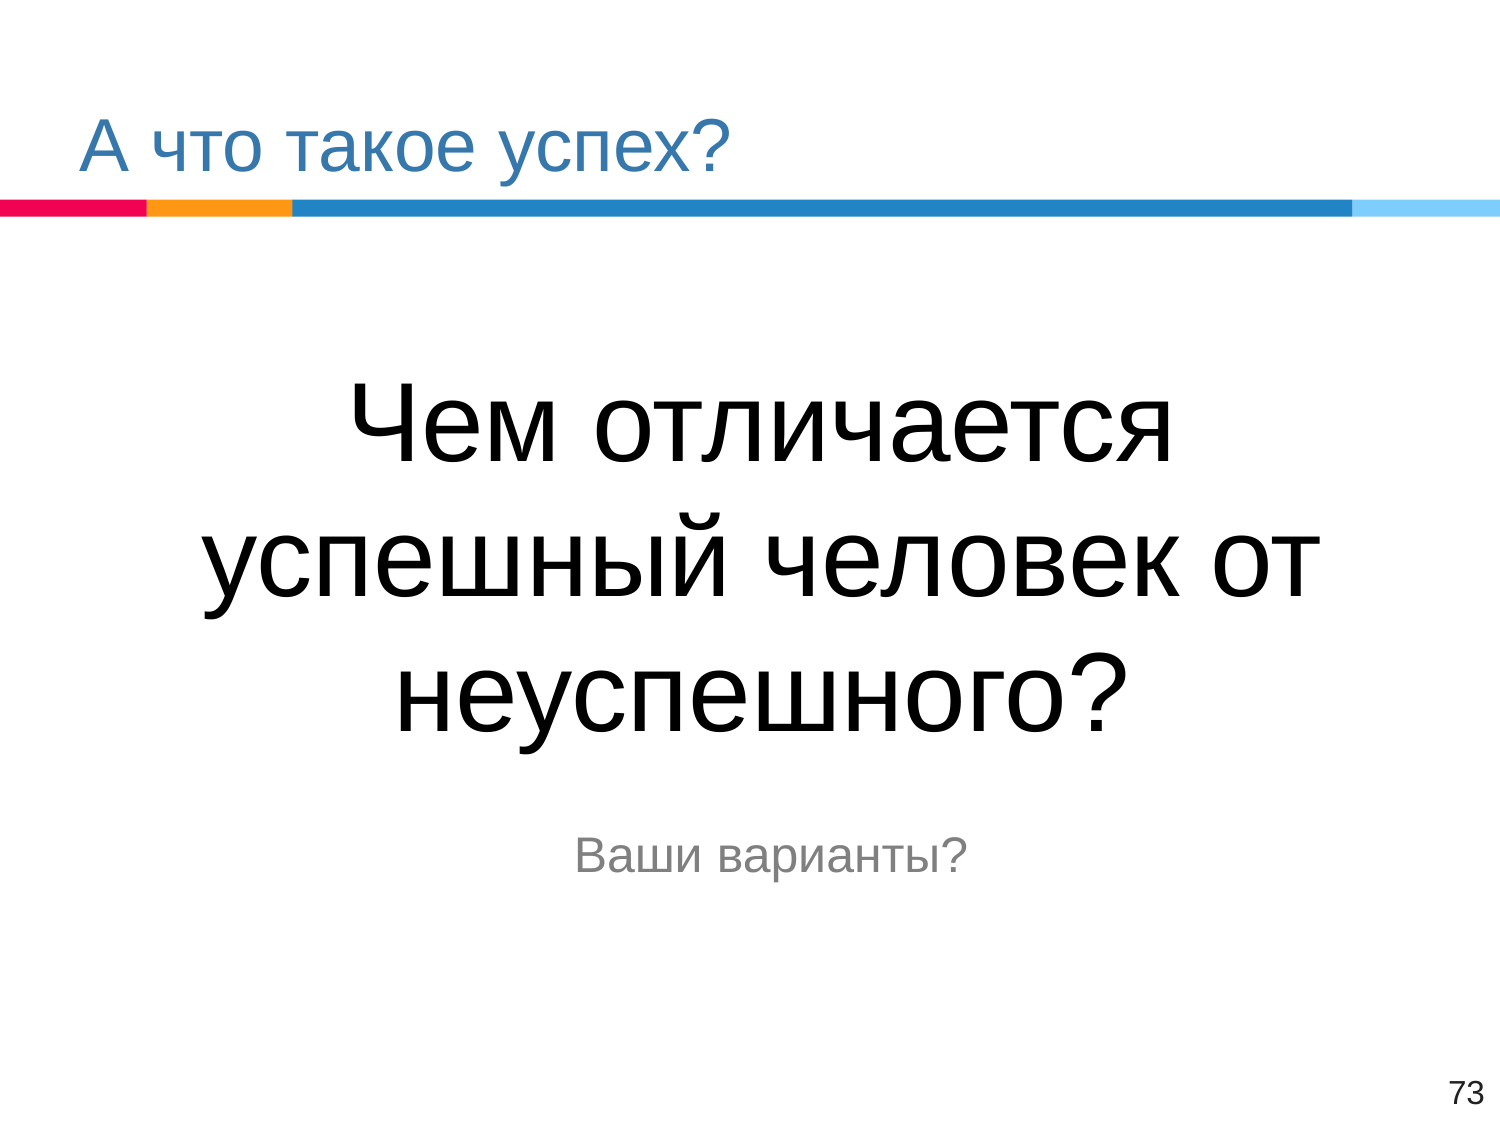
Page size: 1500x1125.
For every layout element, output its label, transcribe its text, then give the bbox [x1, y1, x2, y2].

title А что такое успех? [64, 6, 1316, 195]
slide_number 73 [1403, 1064, 1500, 1116]
list Чем отличается успешный человек от неуспешного? Ваши варианты? [64, 231, 1459, 1000]
